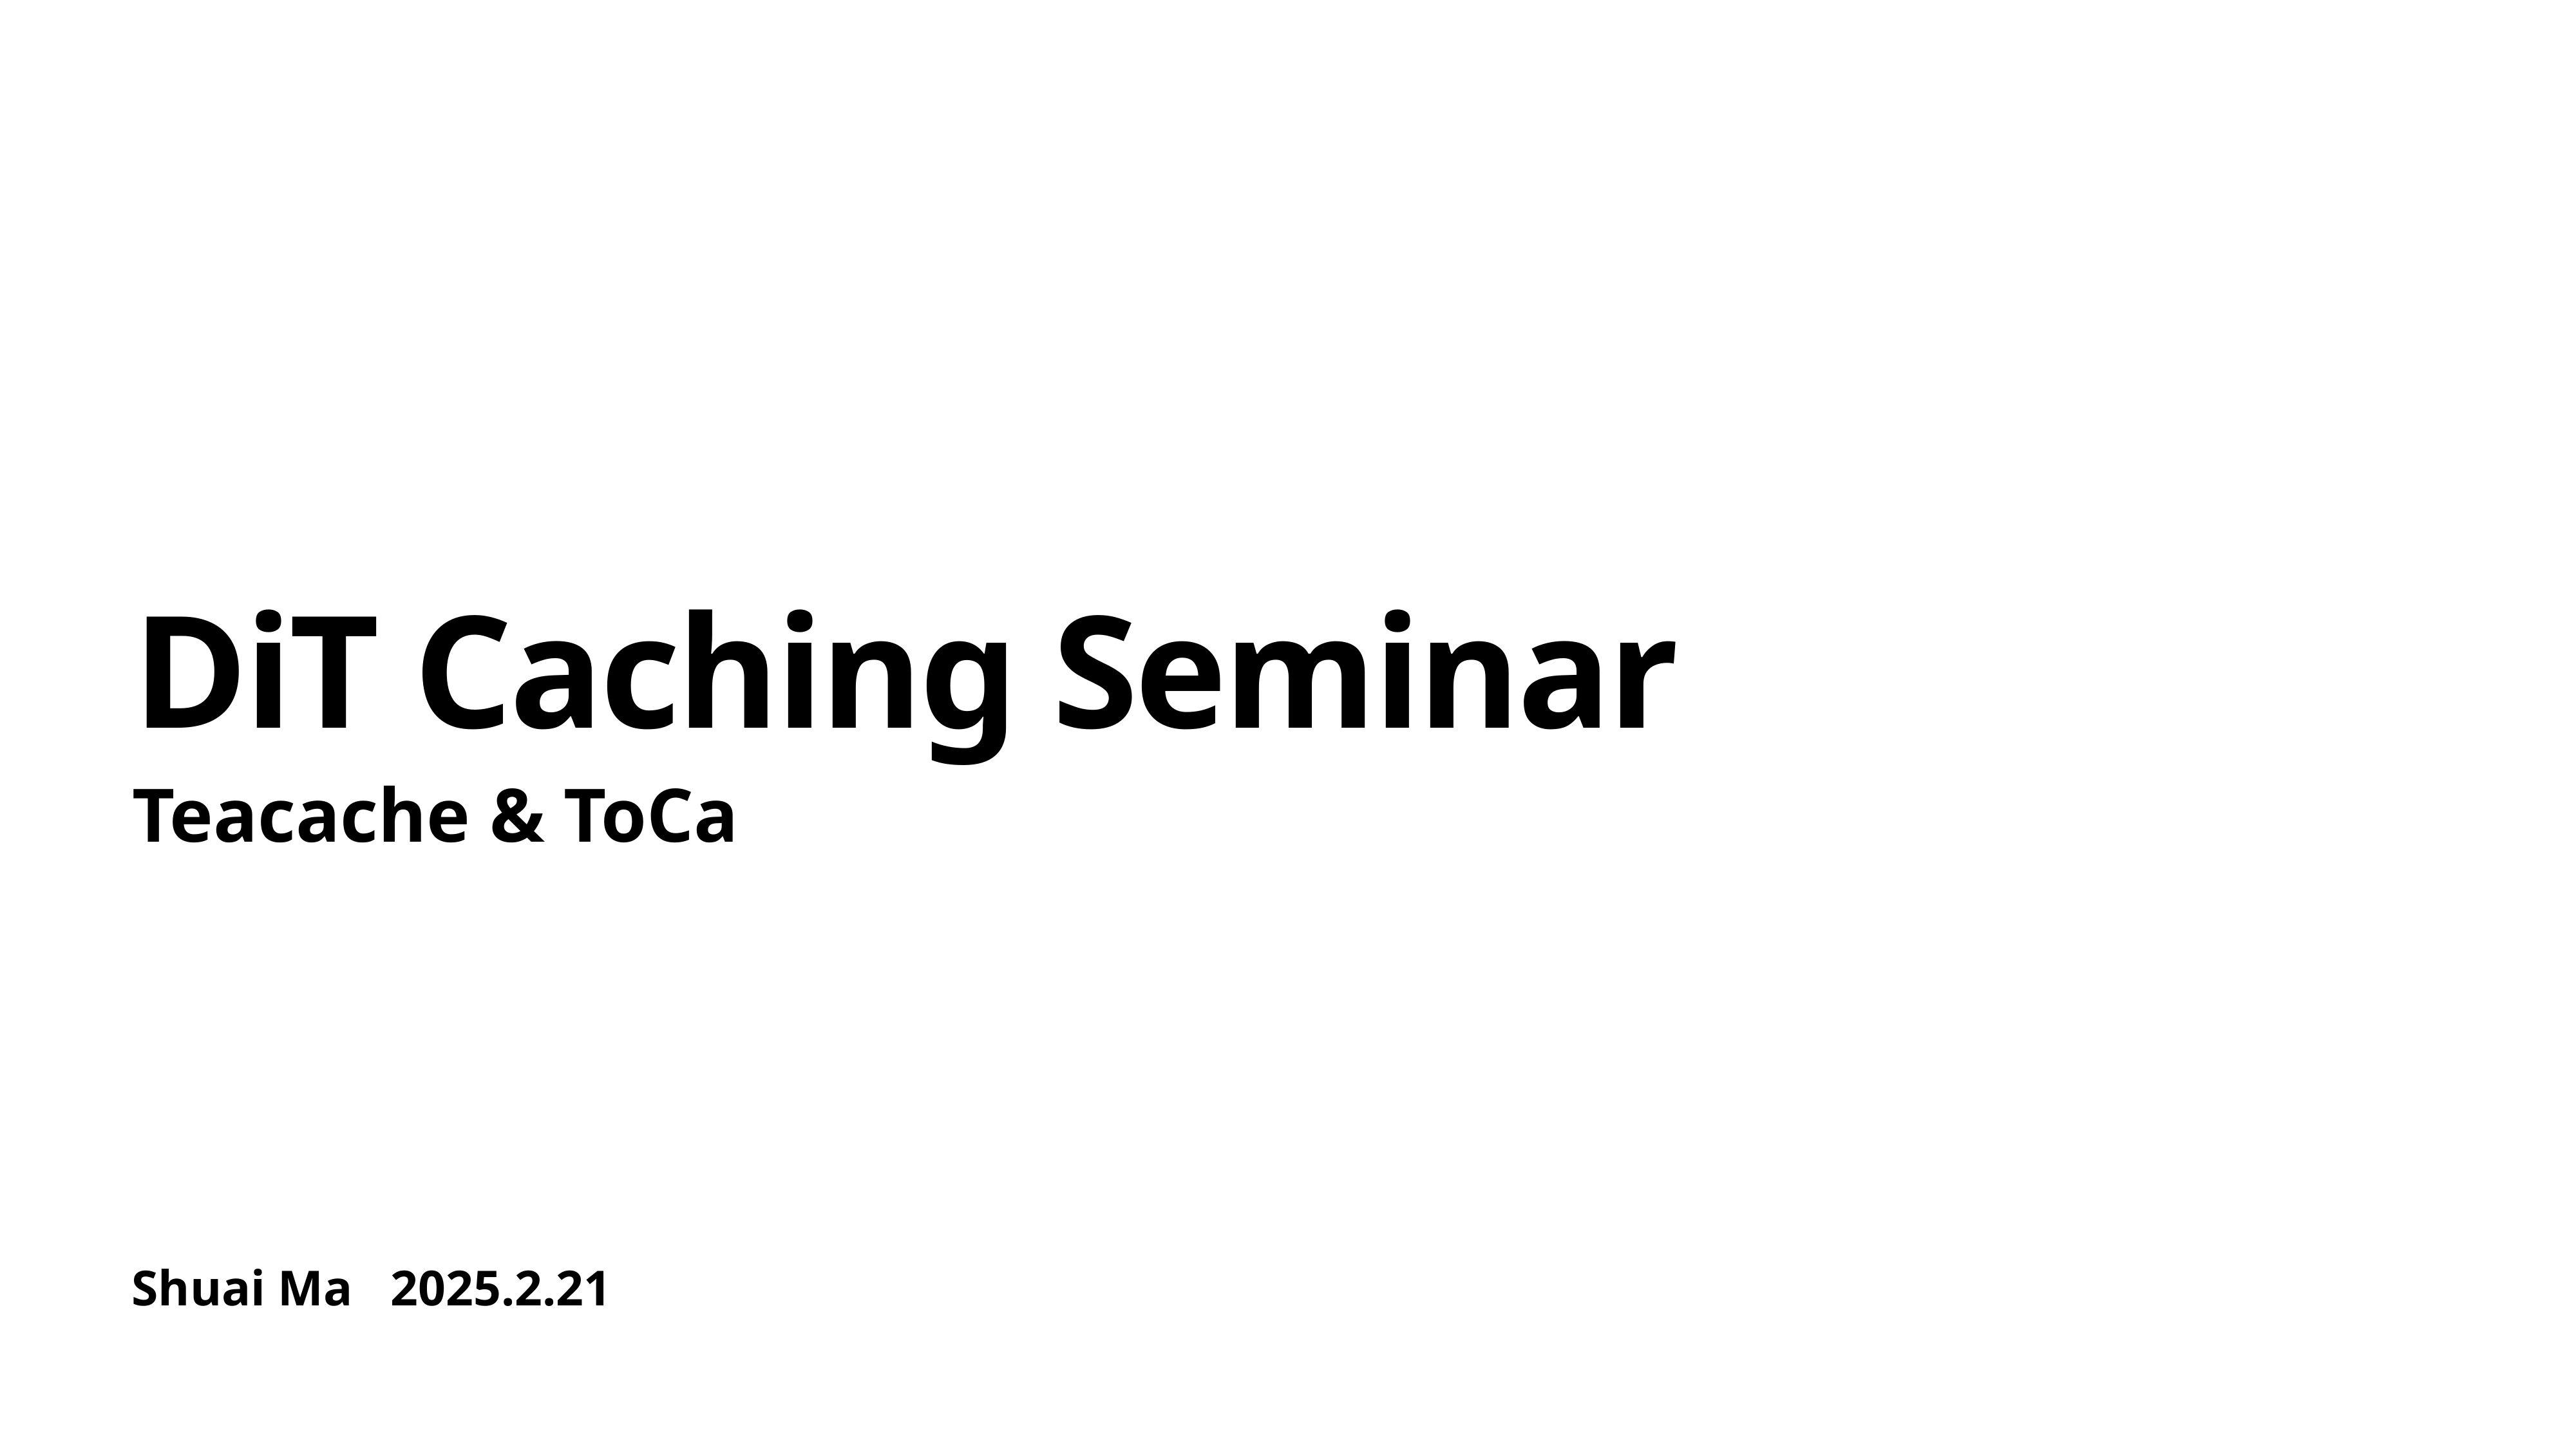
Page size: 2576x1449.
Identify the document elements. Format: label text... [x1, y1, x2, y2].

title DiT Caching Seminar [127, 271, 2449, 764]
subtitle Teacache & ToCa [126, 762, 2448, 965]
list Shuai Ma 2025.2.21 [126, 1252, 2448, 1321]
